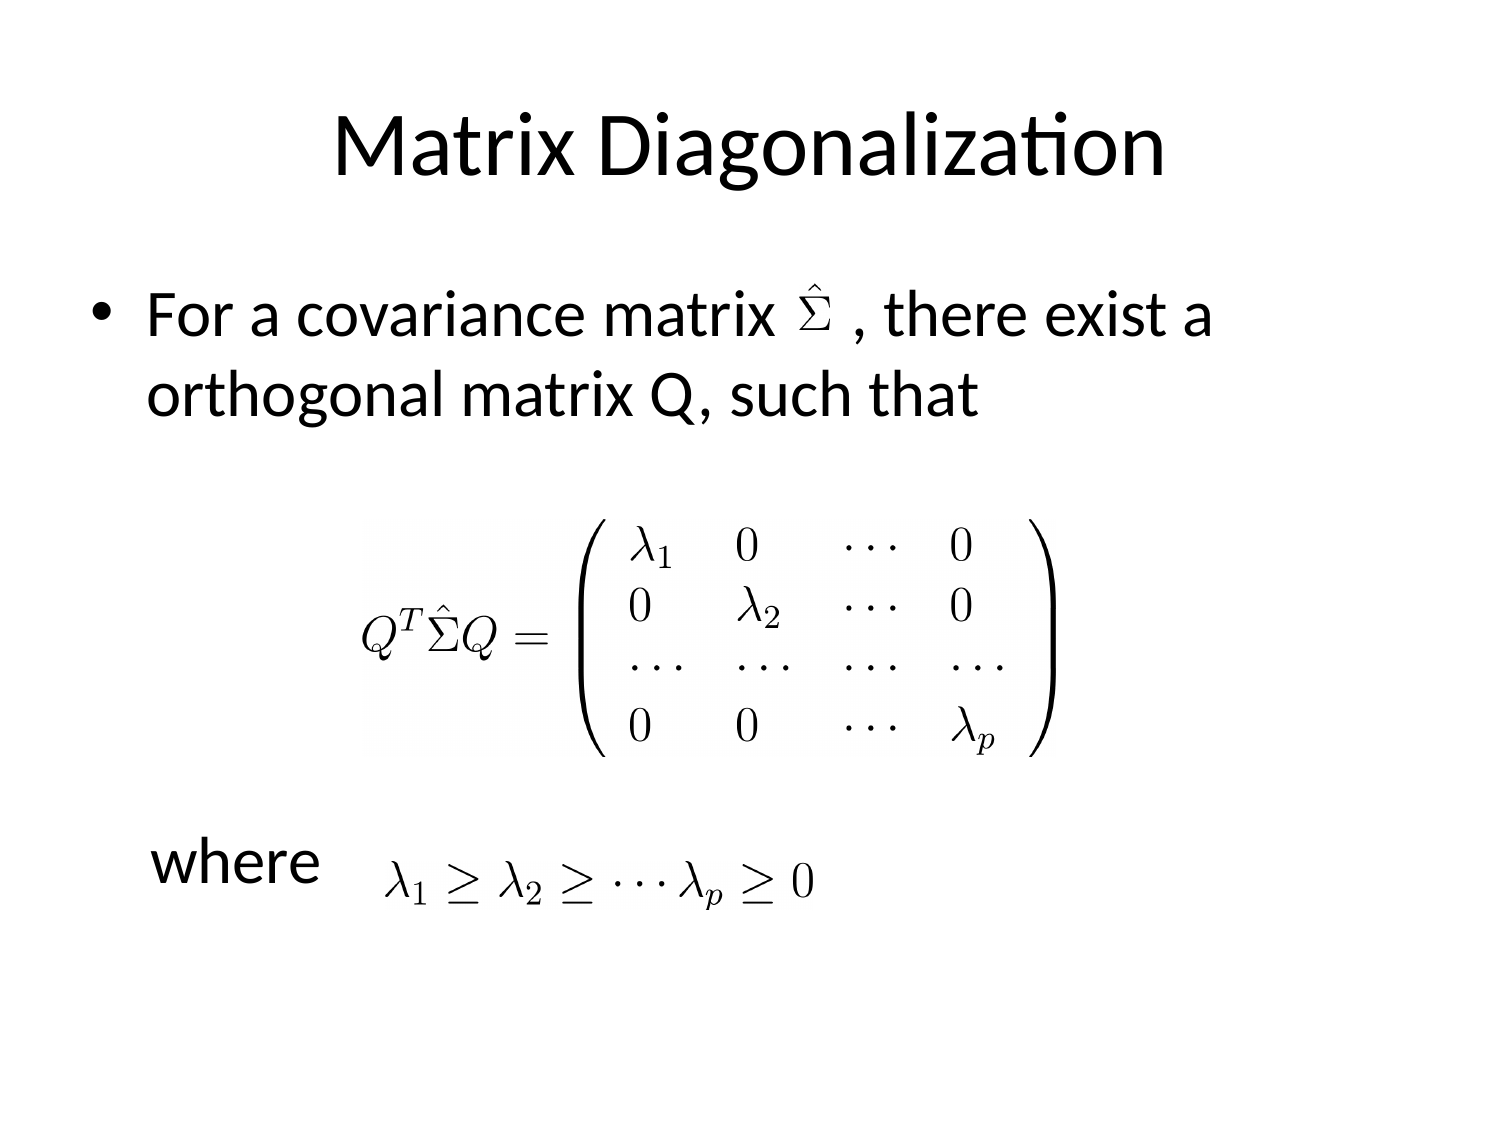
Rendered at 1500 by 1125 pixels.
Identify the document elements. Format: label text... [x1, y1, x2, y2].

title Matrix Diagonalization [75, 45, 1425, 233]
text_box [796, 278, 832, 343]
list For a covariance matrix , there exist a orthogonal matrix Q, such that where [75, 262, 1425, 1005]
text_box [383, 857, 815, 914]
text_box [359, 514, 1058, 763]
